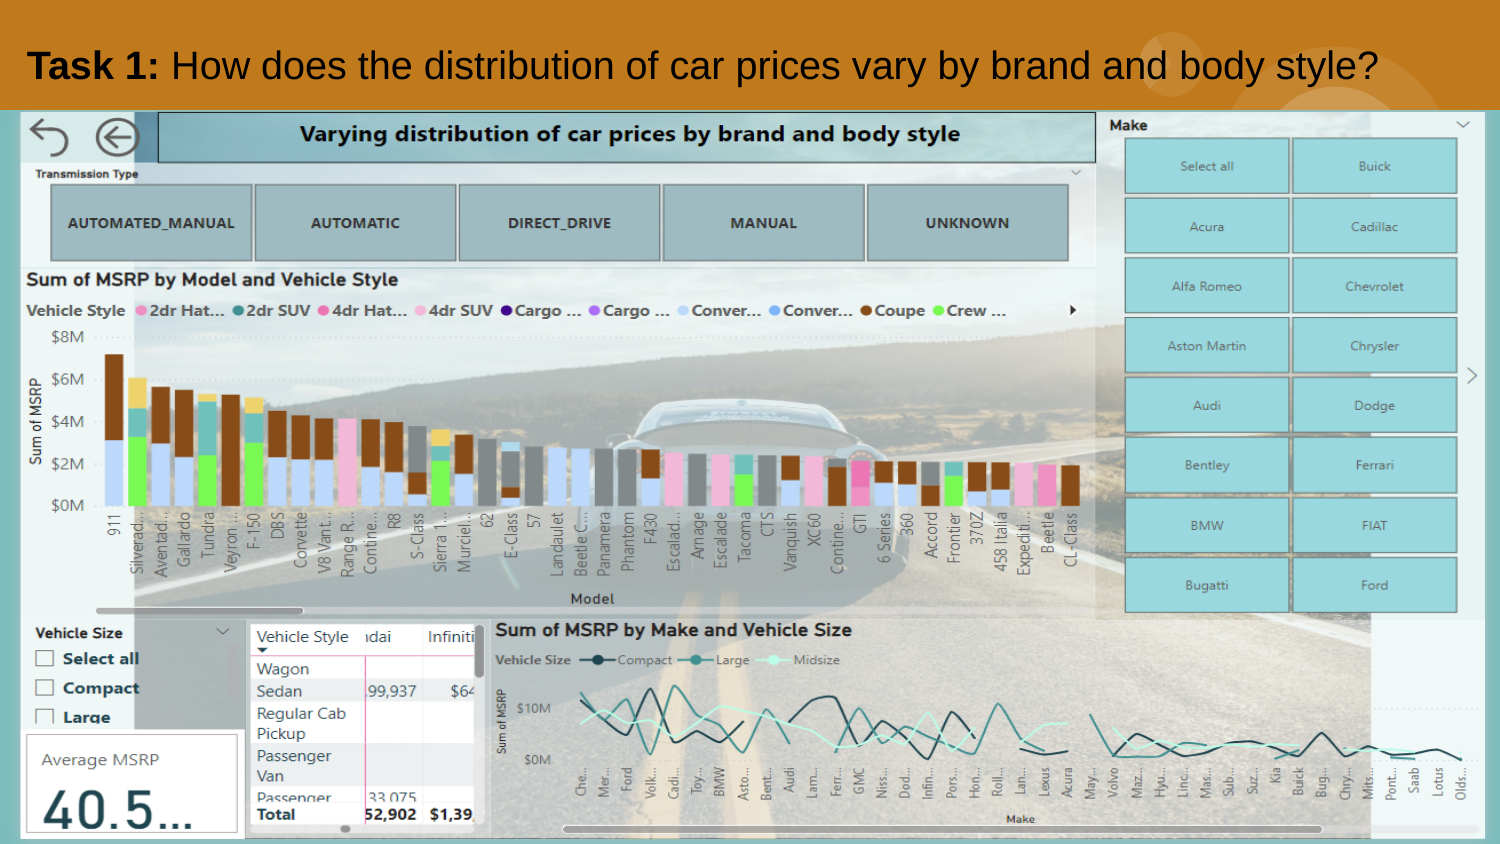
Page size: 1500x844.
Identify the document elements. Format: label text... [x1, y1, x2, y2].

text_box Task 1: How does the distribution of car prices vary by brand and body style? [11, 18, 1473, 88]
picture [0, 110, 1500, 844]
